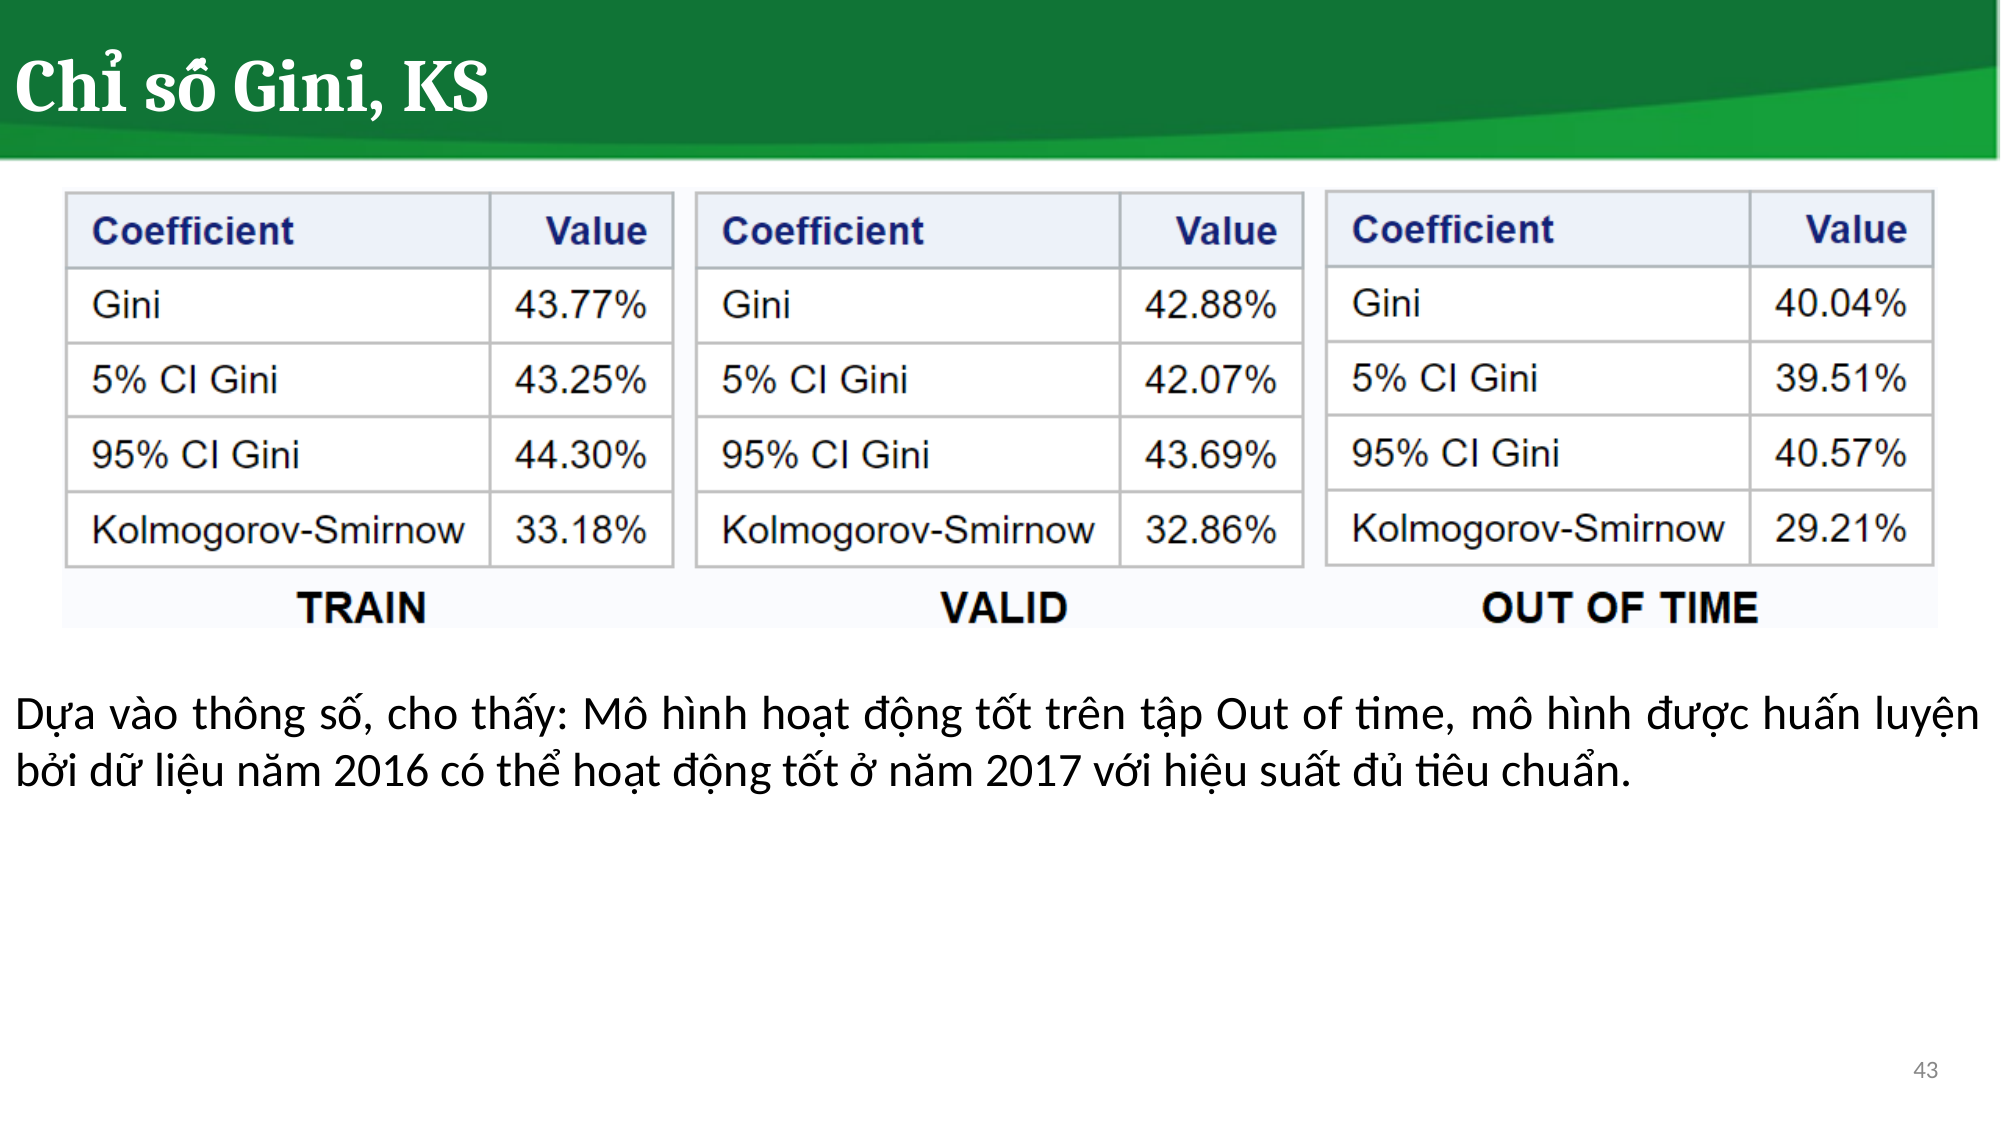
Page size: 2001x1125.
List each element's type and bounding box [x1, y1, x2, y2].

picture [0, 0, 2001, 1125]
slide_number [1487, 1038, 1954, 1098]
title [0, 0, 2000, 163]
text_box [0, 666, 2000, 812]
